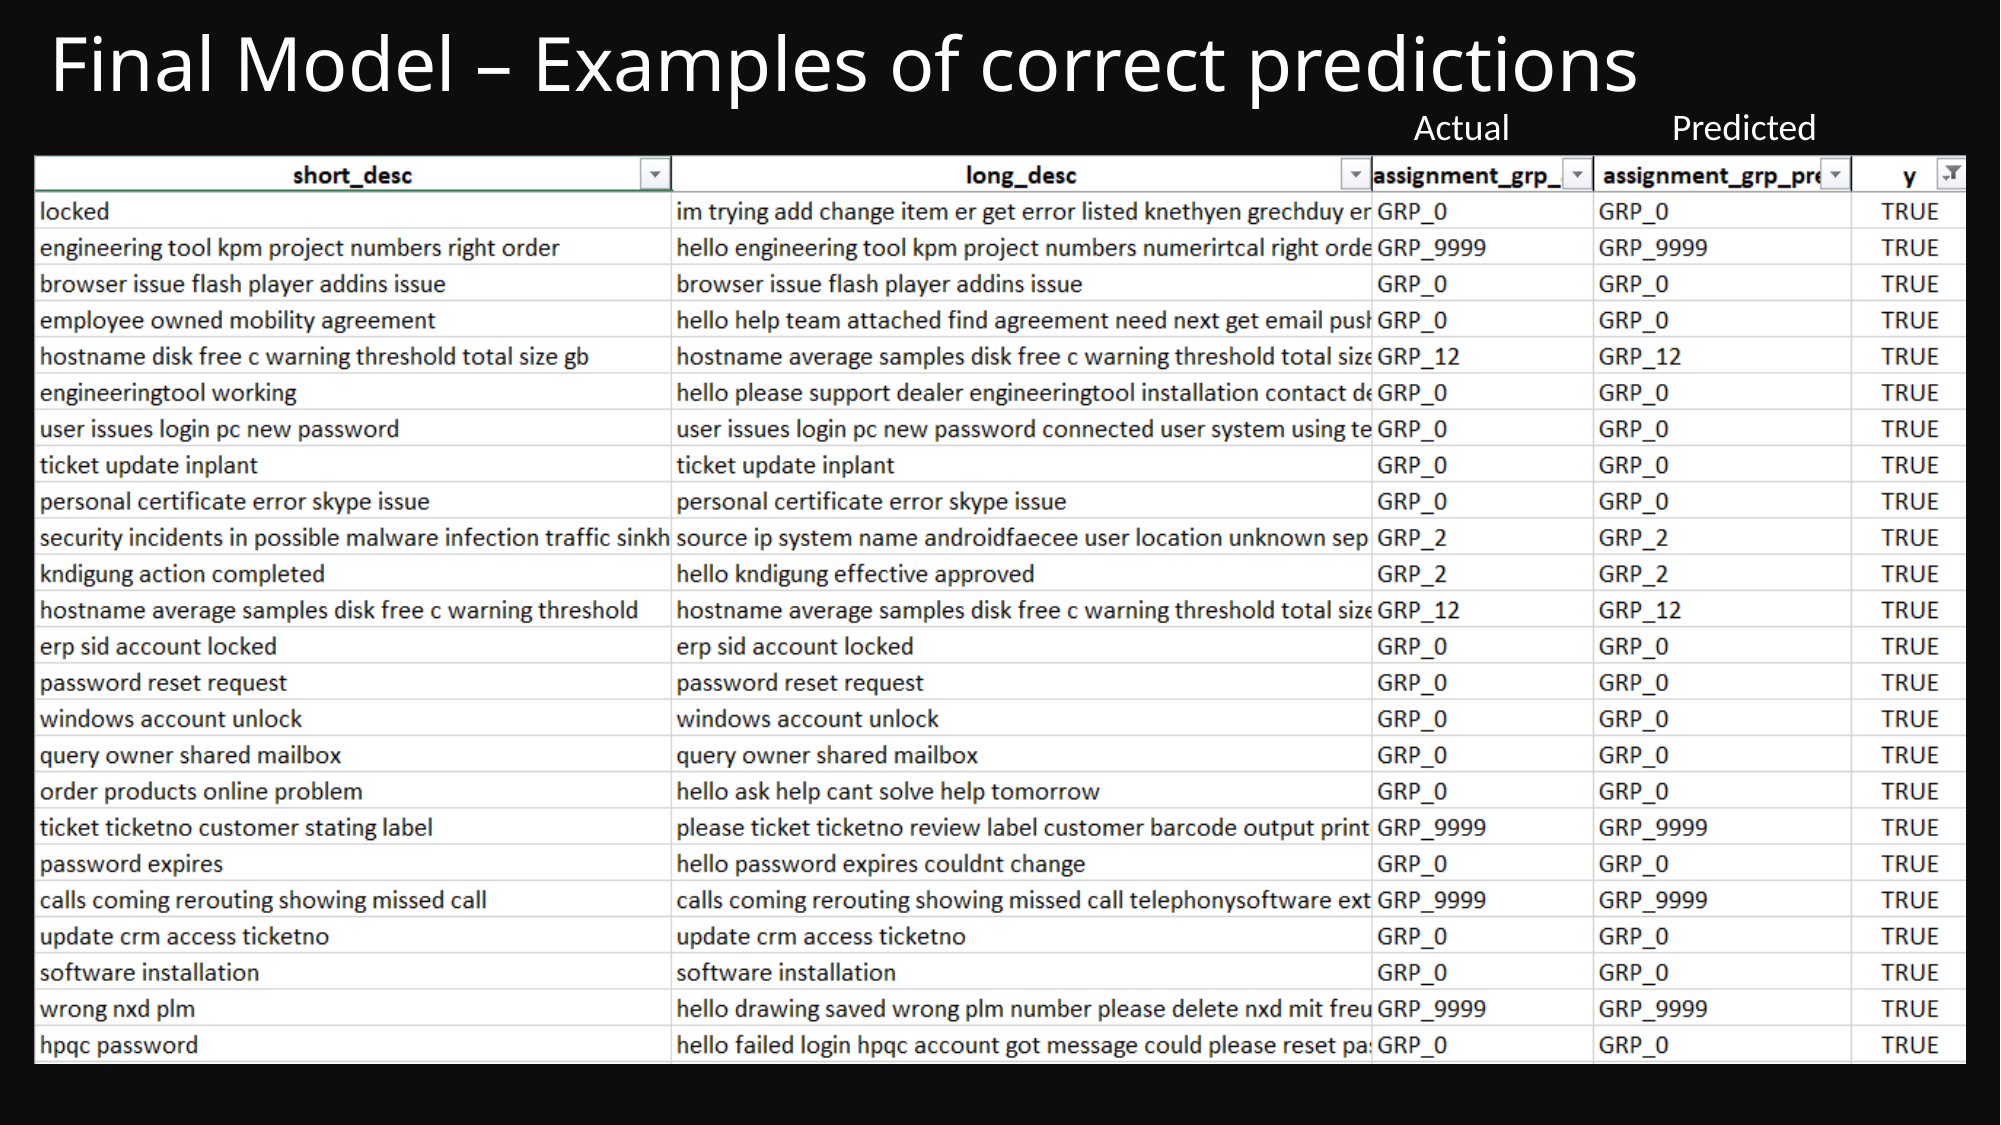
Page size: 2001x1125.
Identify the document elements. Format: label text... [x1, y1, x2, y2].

title Final Model – Examples of correct predictions [34, 22, 1760, 113]
picture [34, 155, 1966, 1064]
text_box Actual [1399, 95, 1526, 155]
text_box Predicted [1657, 95, 1833, 155]
